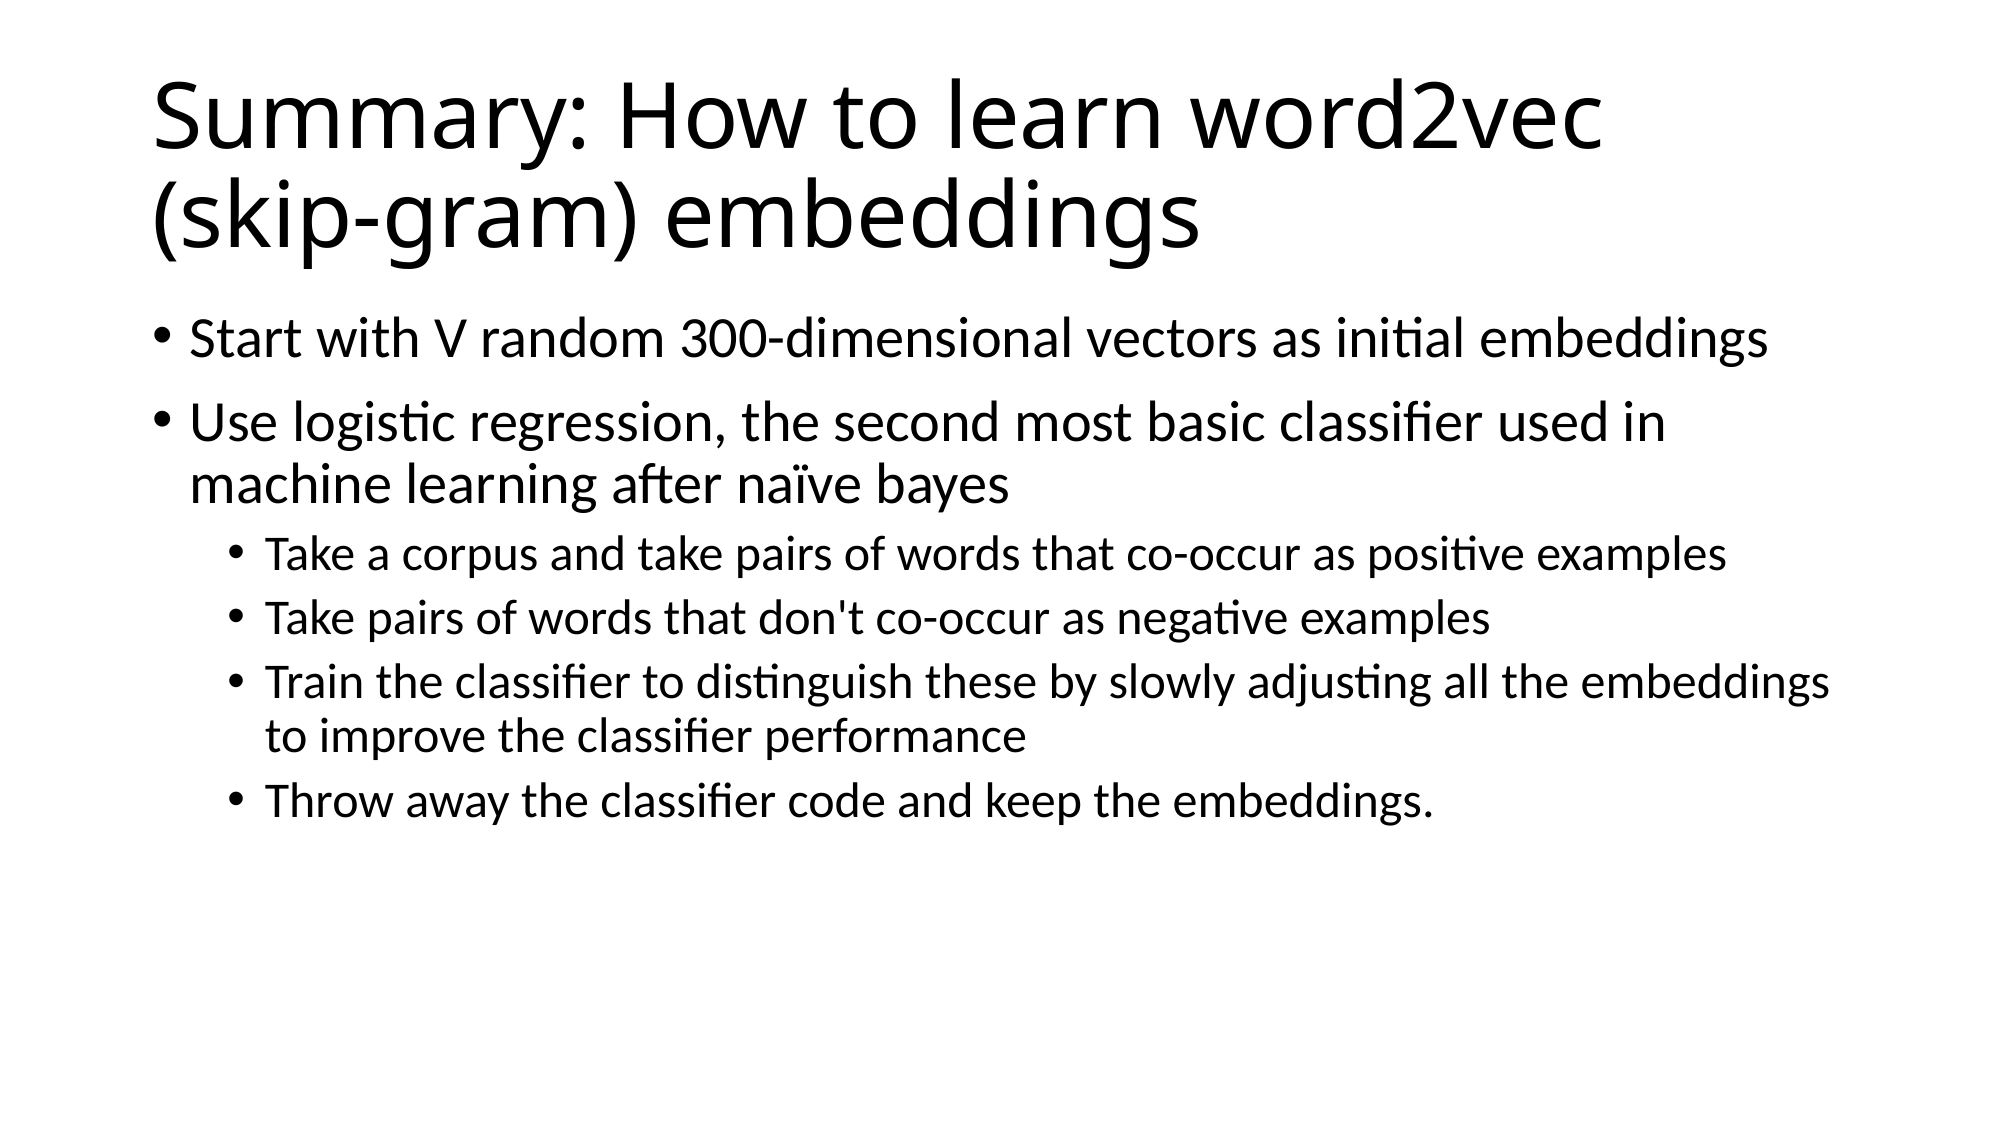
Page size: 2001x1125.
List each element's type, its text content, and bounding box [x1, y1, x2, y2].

title Summary: How to learn word2vec (skip-gram) embeddings [137, 59, 1863, 278]
list Start with V random 300-dimensional vectors as initial embeddings Use logistic regression, the second most basic classifier used in machine learning after naïve bayes Take a corpus and take pairs of words that co-occur as positive examples Take pairs of words that don't co-occur as negative examples Train the classifier to distinguish these by slowly adjusting all the embeddings to improve the classifier performance Throw away the classifier code and keep the embeddings. [137, 299, 1863, 1014]
